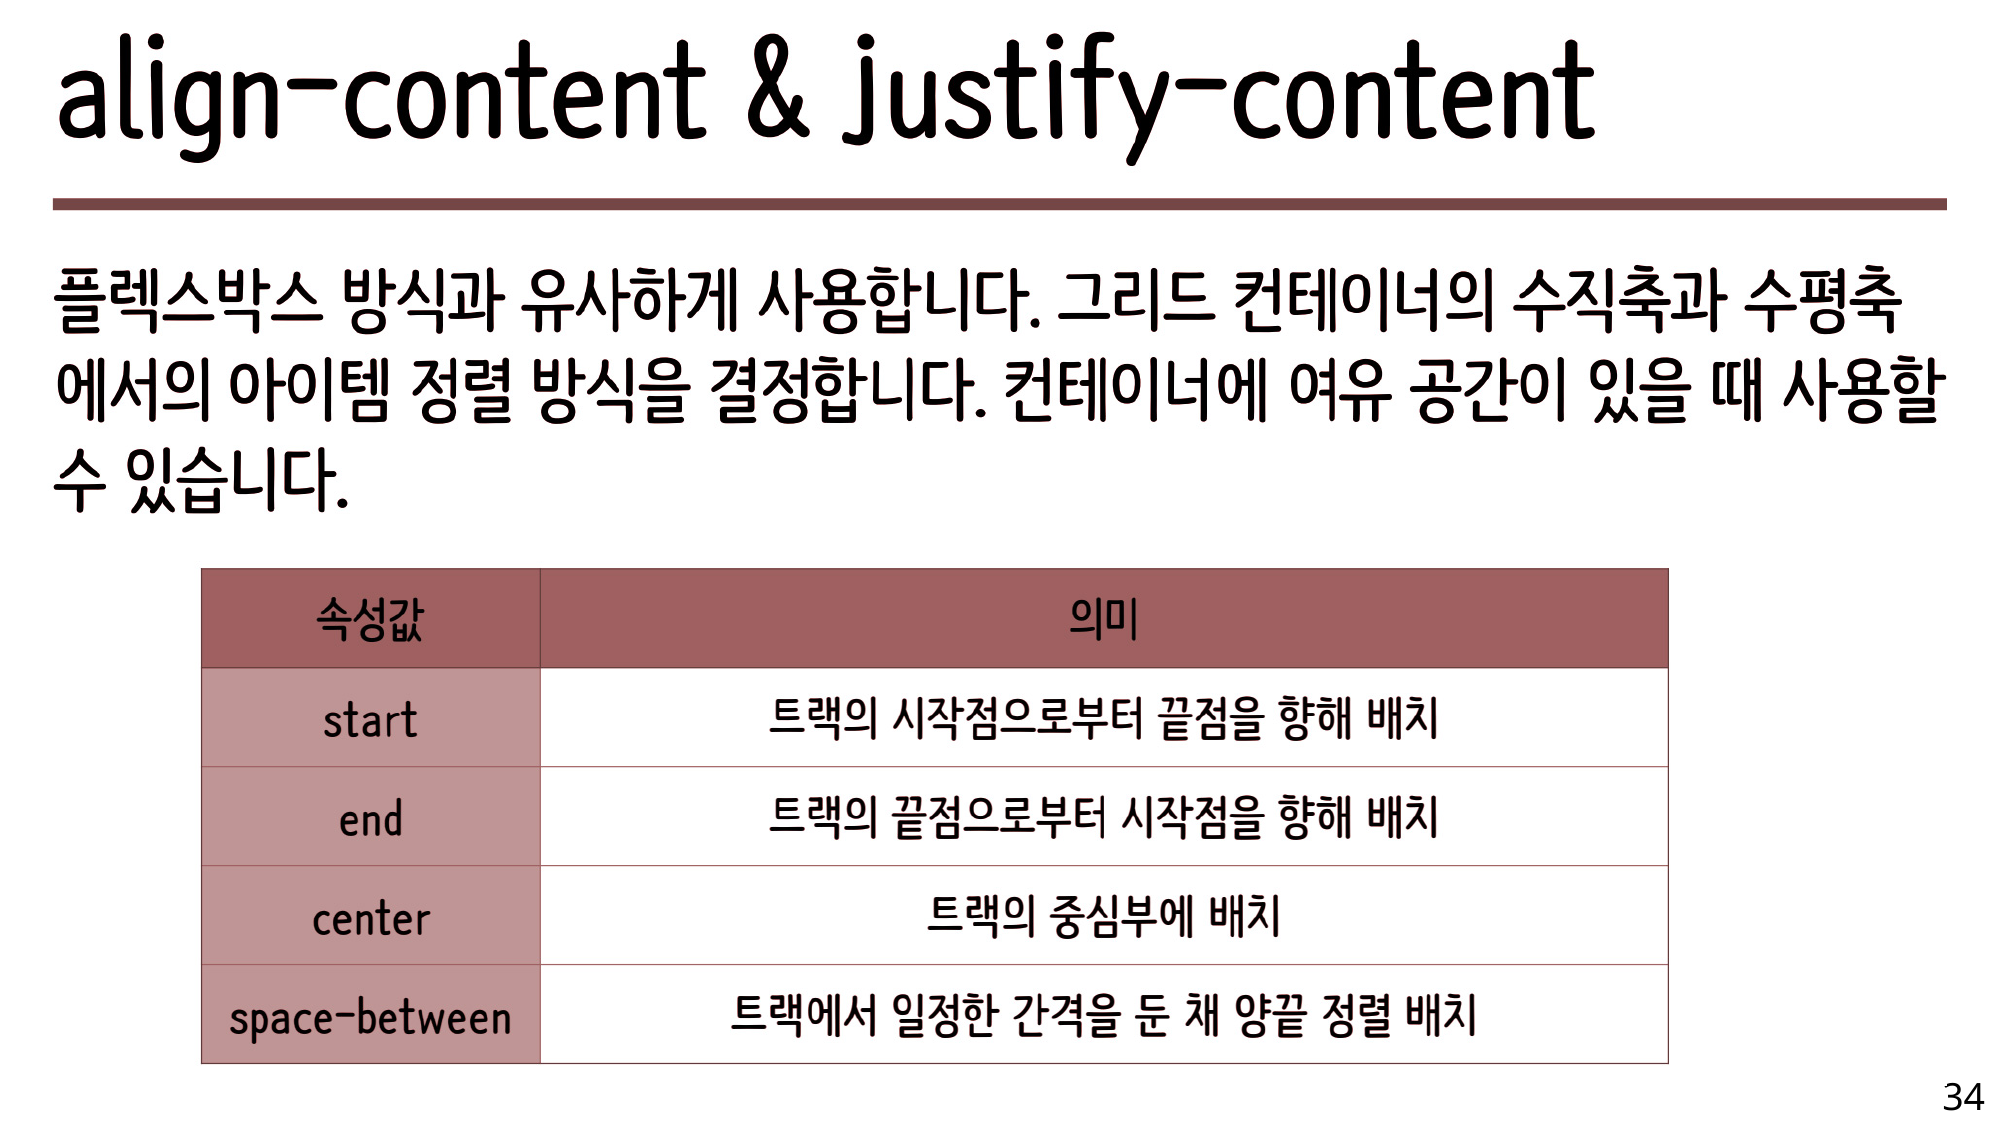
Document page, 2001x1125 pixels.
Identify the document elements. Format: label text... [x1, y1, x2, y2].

slide_number 34 [1550, 1065, 2000, 1125]
picture [0, 9, 1947, 1086]
